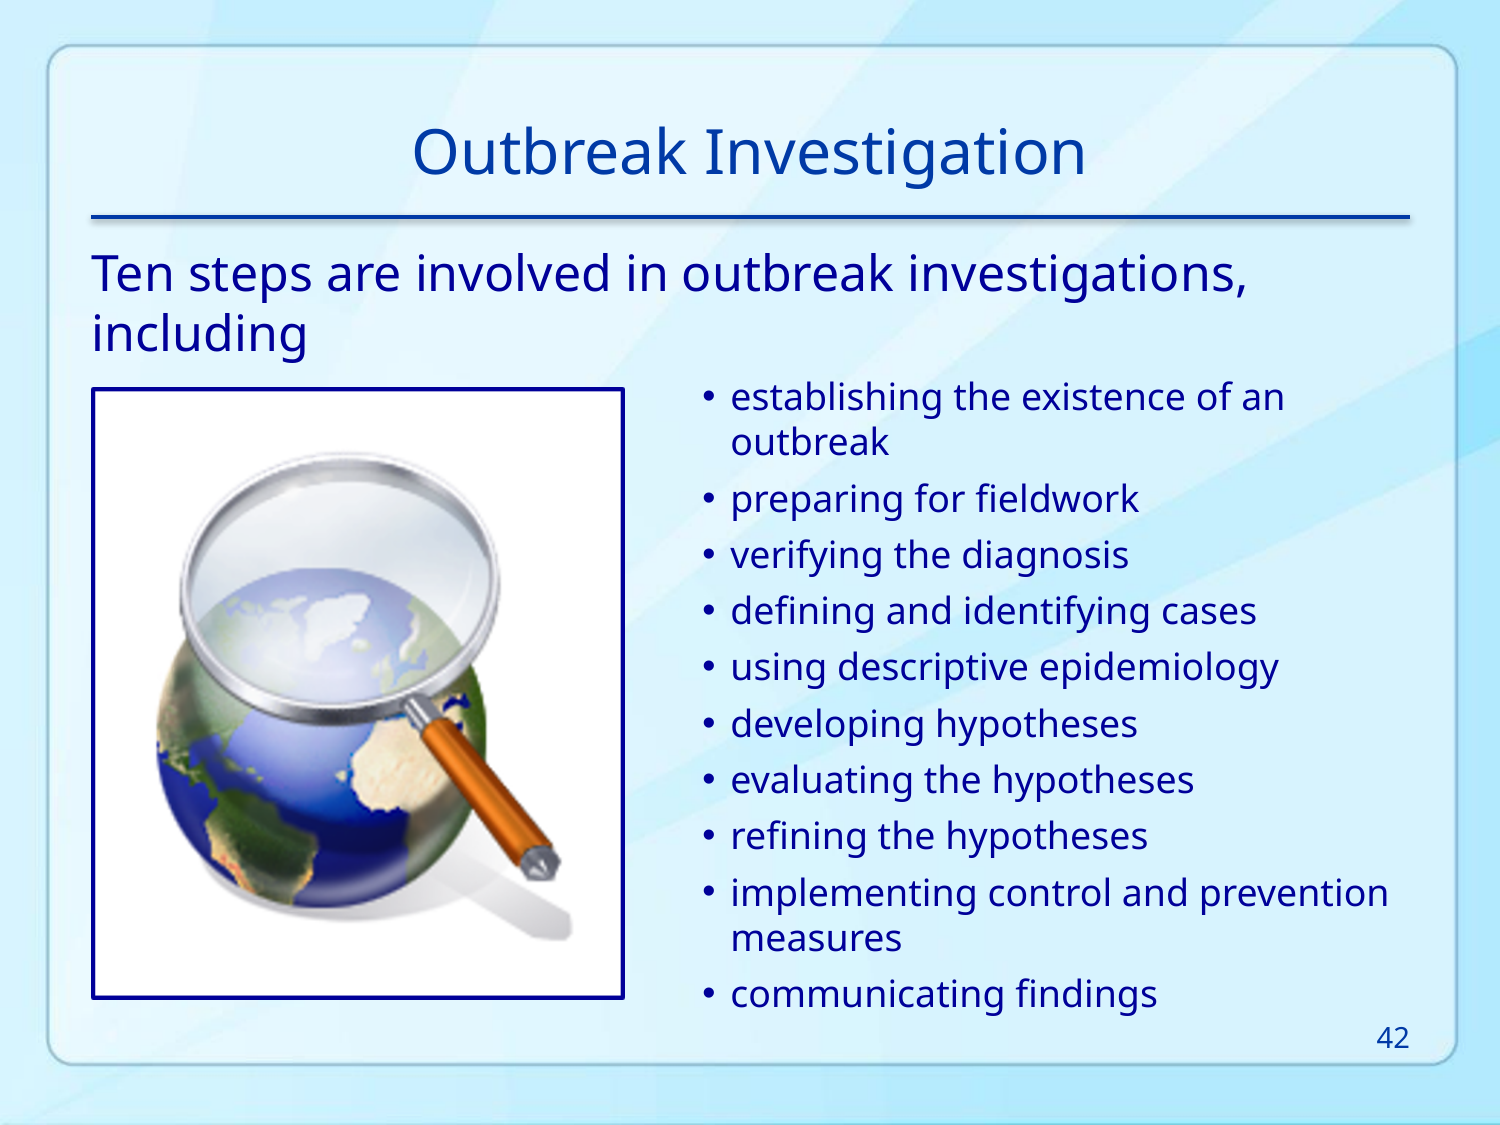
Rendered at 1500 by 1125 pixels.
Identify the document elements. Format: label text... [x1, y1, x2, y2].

text_box establishing the existence of an outbreak preparing for fieldwork verifying the diagnosis defining and identifying cases using descriptive epidemiology developing hypotheses evaluating the hypotheses refining the hypotheses implementing control and prevention measures communicating findings [687, 365, 1450, 1023]
picture [0, 0, 1500, 1125]
text_box Ten steps are involved in outbreak investigations, including [76, 233, 1425, 369]
text_box Outbreak Investigation [91, 104, 1411, 195]
text_box 42 [1074, 1012, 1425, 1073]
